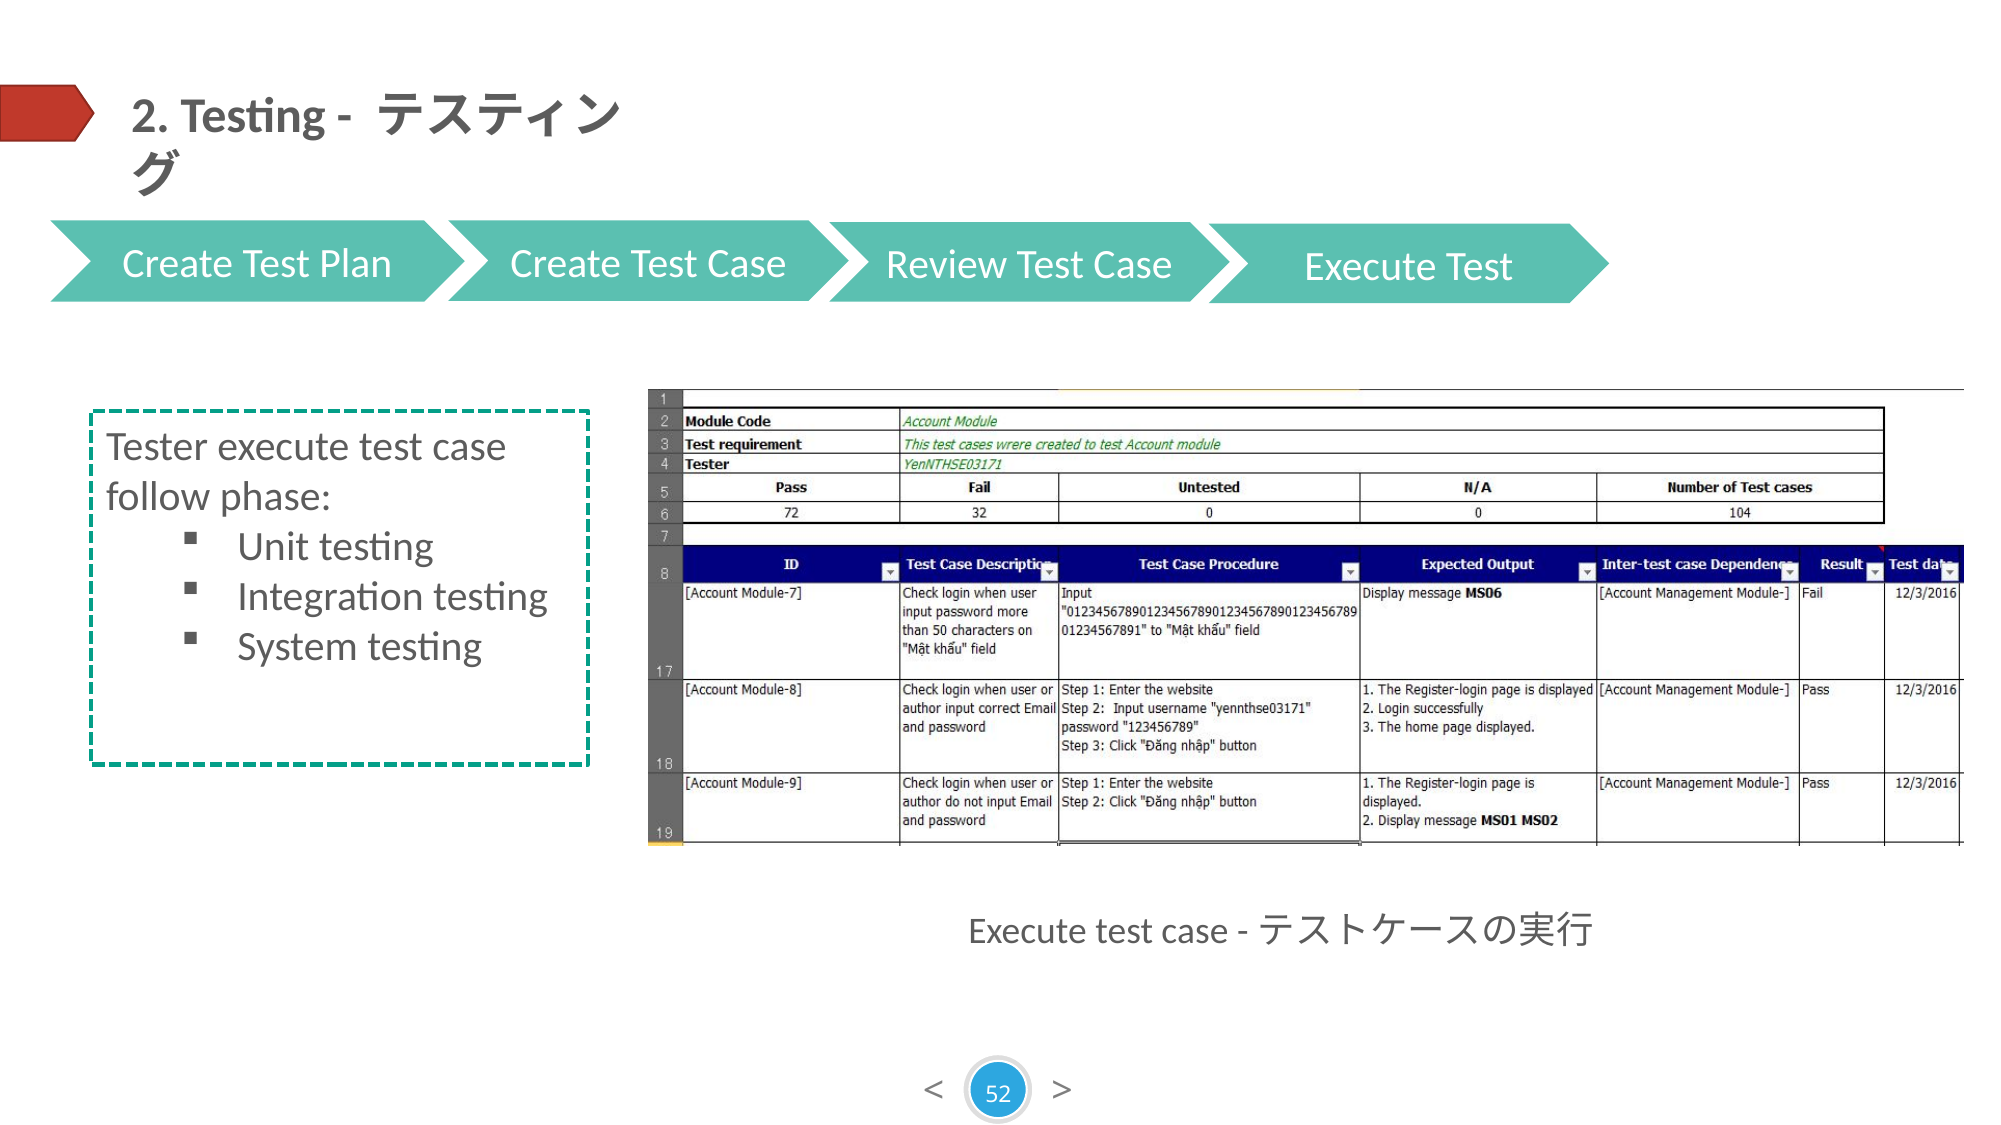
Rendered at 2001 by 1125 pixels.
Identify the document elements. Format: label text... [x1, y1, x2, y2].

text_box Execute test case -テストケースの実行 [953, 898, 1609, 959]
picture [648, 389, 1964, 846]
text_box Create Test Plan [47, 219, 467, 303]
text_box Create Test Case [445, 219, 851, 302]
text_box Execute Test [1206, 222, 1611, 305]
text_box 52 [962, 1071, 1035, 1118]
text_box Review Test Case [826, 221, 1232, 303]
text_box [0, 75, 677, 151]
text_box Tester execute test case follow phase: Unit testing Integration testing System testing [90, 411, 589, 765]
